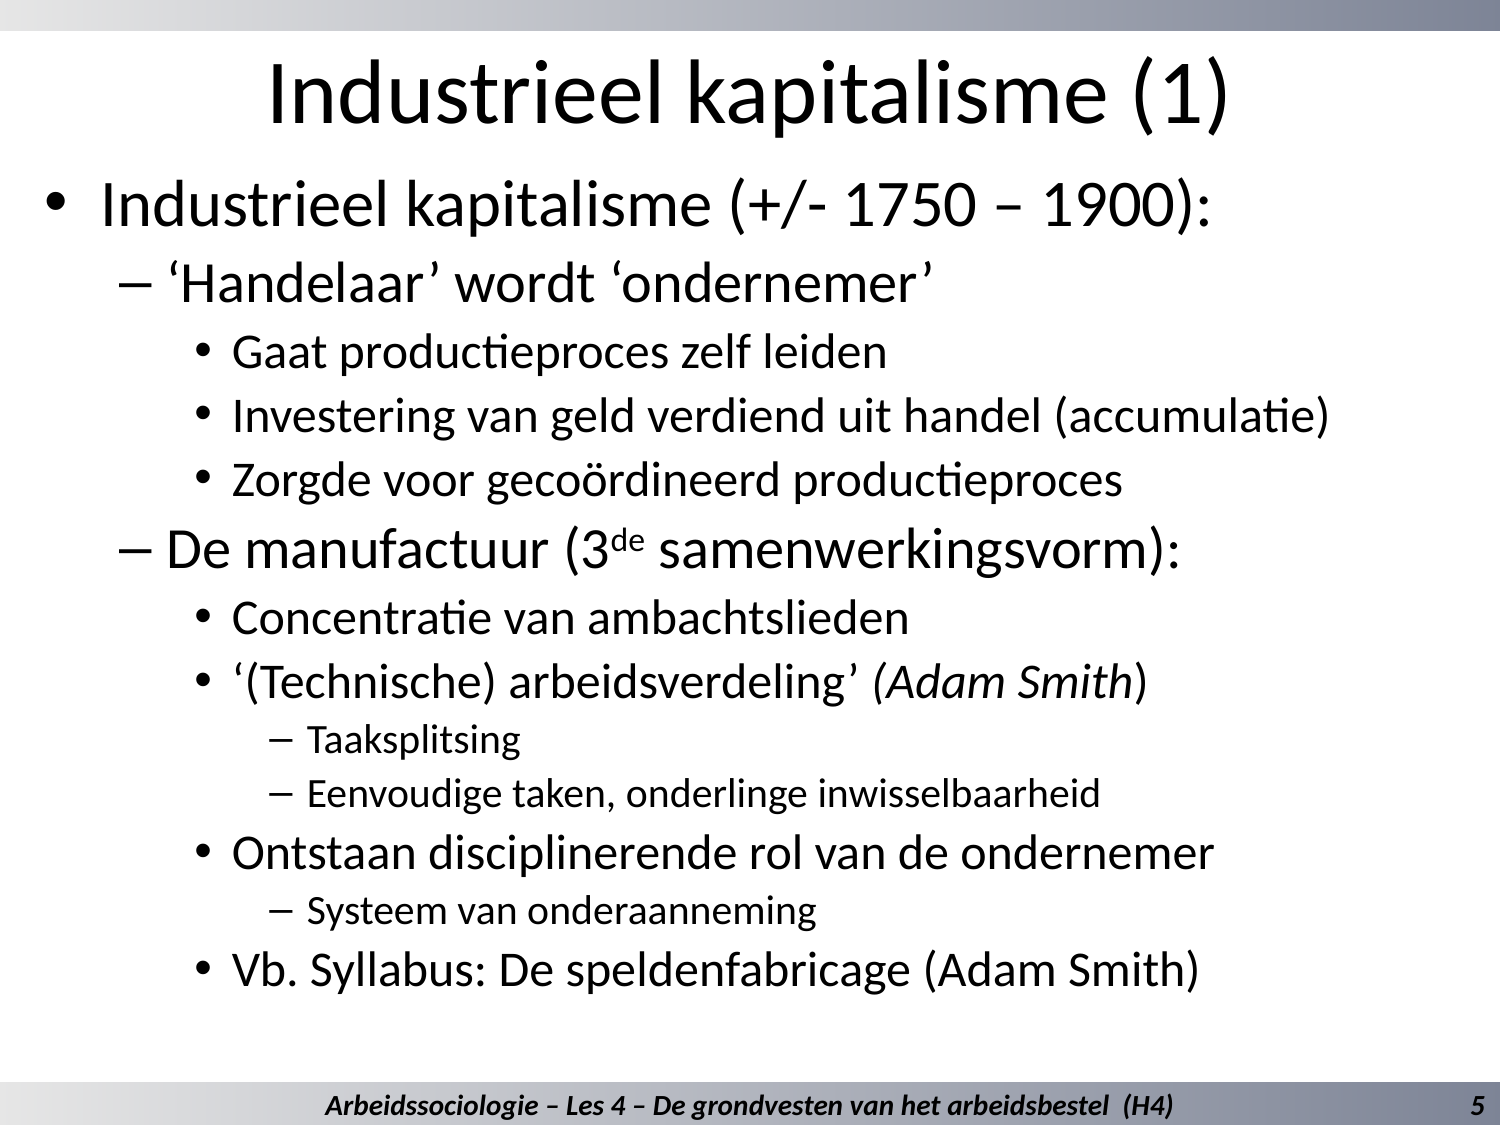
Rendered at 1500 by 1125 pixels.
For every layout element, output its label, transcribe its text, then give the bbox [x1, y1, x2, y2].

title Industrieel kapitalisme (1) [29, 31, 1471, 173]
text_box [0, 0, 1500, 31]
footer Arbeidssociologie – Les 4 – De grondvesten van het arbeidsbestel (H4) [0, 1082, 1074, 1125]
list Industrieel kapitalisme (+/- 1750 – 1900): ‘Handelaar’ wordt ‘ondernemer’ Gaat productieproces zelf leiden Investering van geld verdiend uit handel (accumulatie) Zorgde voor gecoördineerd productieproces De manufactuur (3de samenwerkingsvorm): Concentratie van ambachtslieden ‘(Technische) arbeidsverdeling’ (Adam Smith) Taaksplitsing Eenvoudige taken, onderlinge inwisselbaarheid Ontstaan disciplinerende rol van de ondernemer Systeem van onderaanneming Vb. Syllabus: De speldenfabricage (Adam Smith) [29, 160, 1459, 1059]
text_box 5 [1074, 1082, 1500, 1125]
